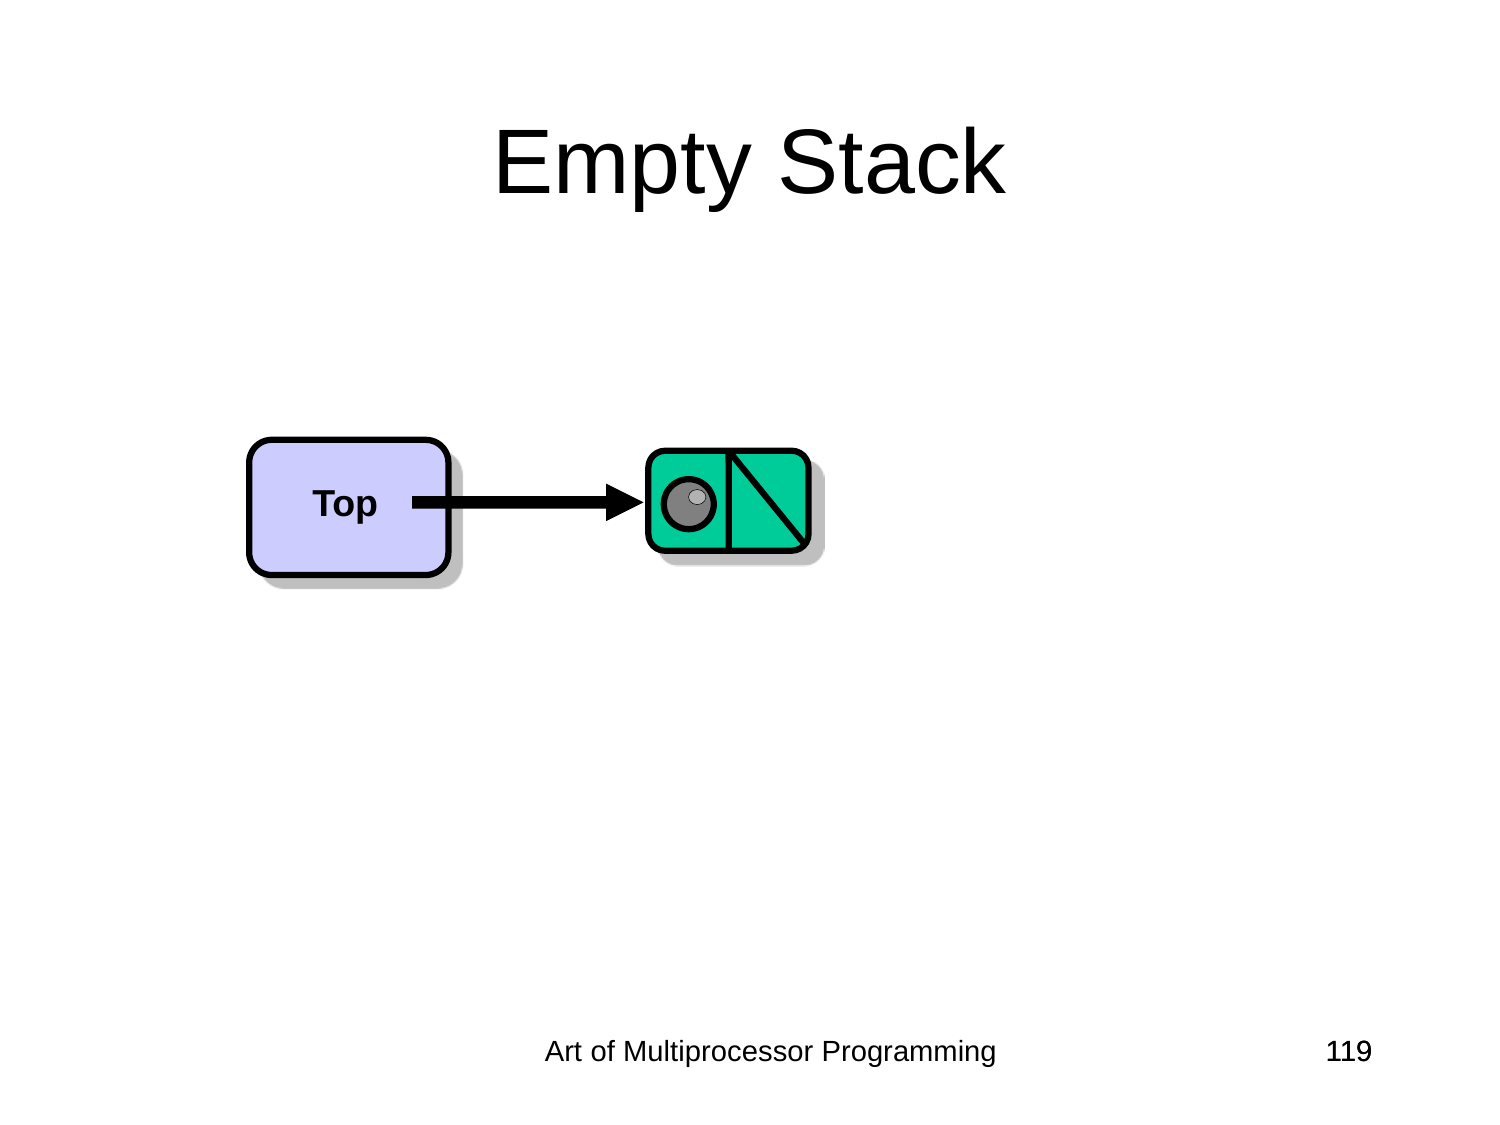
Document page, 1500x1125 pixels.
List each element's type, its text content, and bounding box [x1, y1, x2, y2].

footer Art of Multiprocessor Programming [512, 1024, 1030, 1101]
text_box [249, 439, 449, 576]
text_box [412, 496, 644, 509]
text_box [729, 450, 809, 551]
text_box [663, 478, 715, 530]
text_box Top [297, 472, 394, 532]
title Empty Stack [112, 62, 1388, 251]
text_box [648, 450, 728, 551]
text_box 119 [1074, 1024, 1388, 1100]
